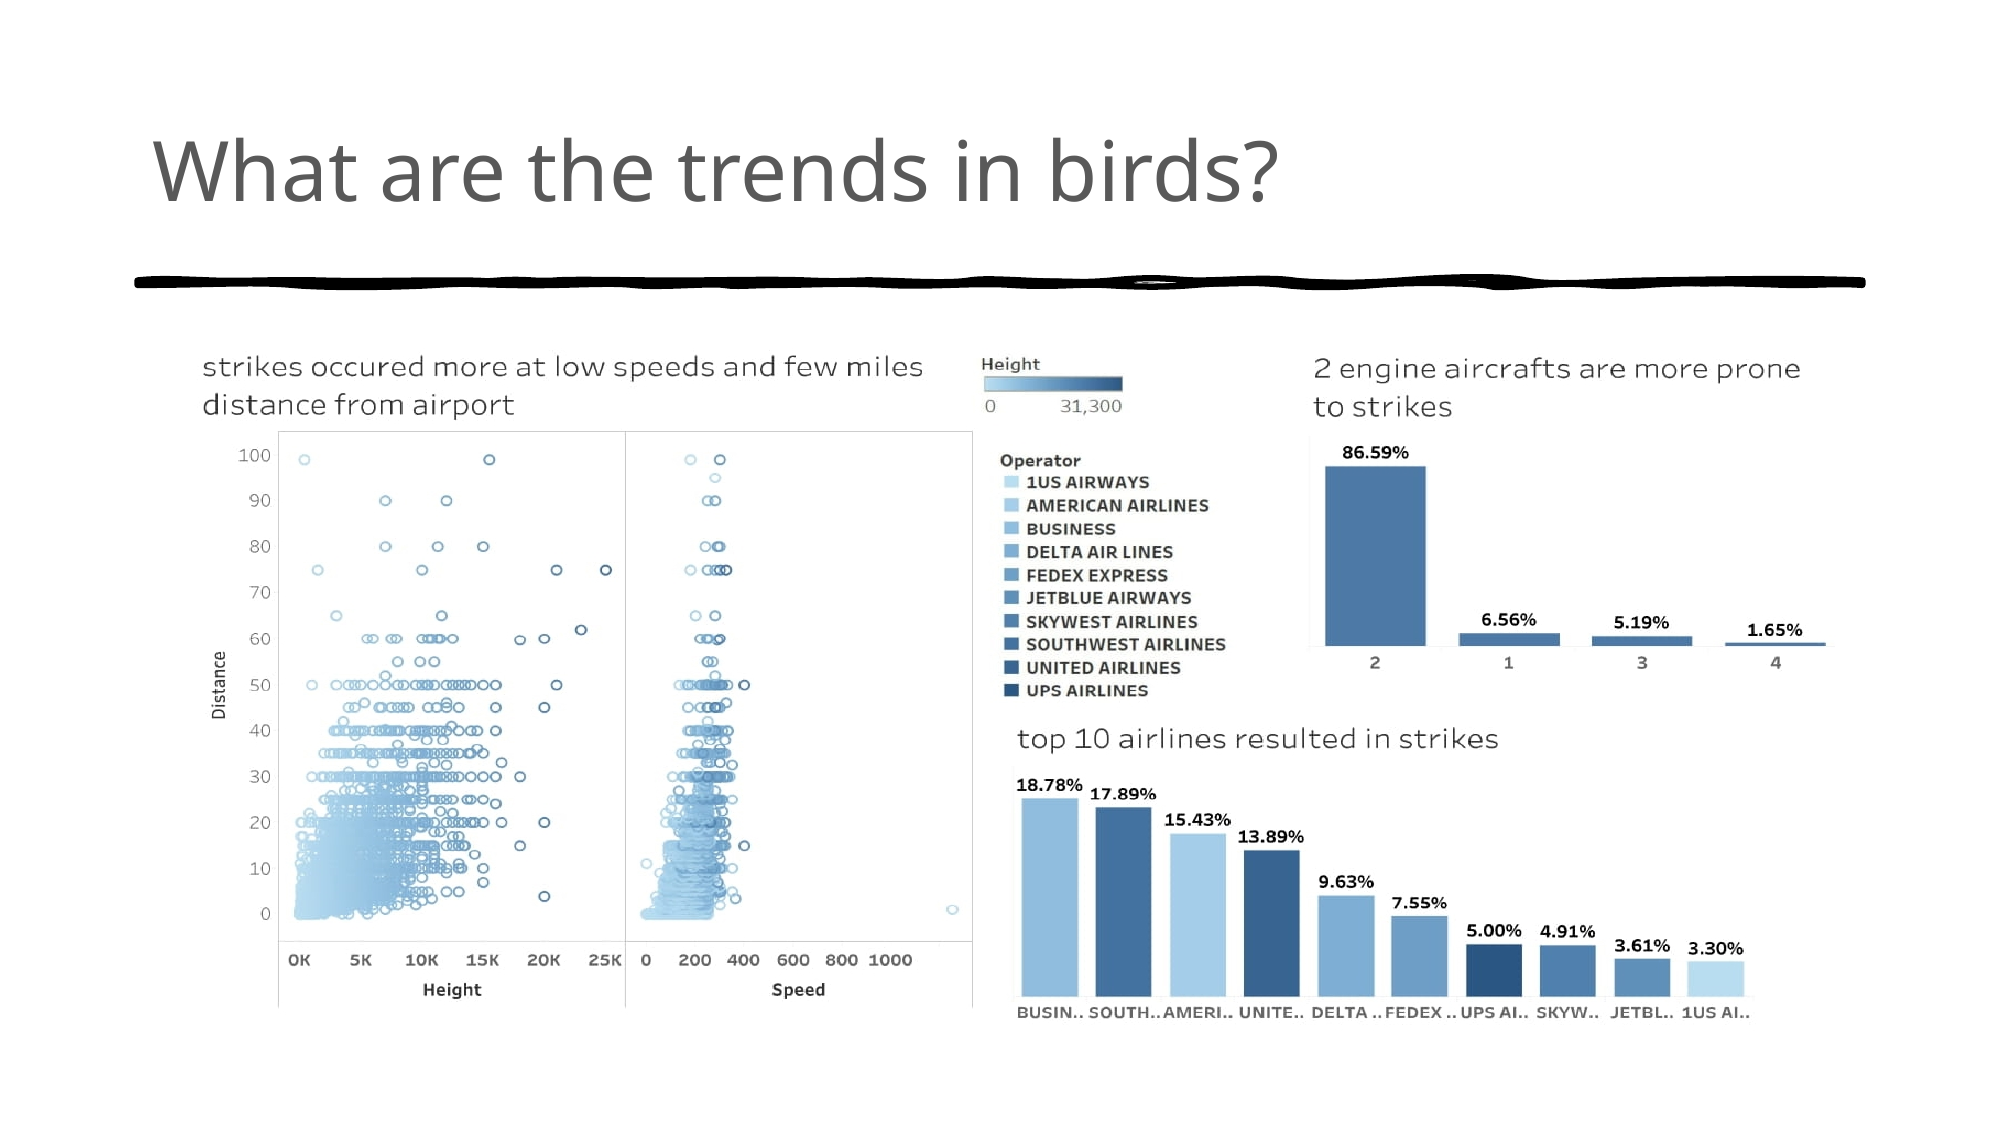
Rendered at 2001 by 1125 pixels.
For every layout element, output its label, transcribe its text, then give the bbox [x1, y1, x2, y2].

title What are the trends in birds? [137, 59, 1863, 278]
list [163, 316, 1863, 1066]
